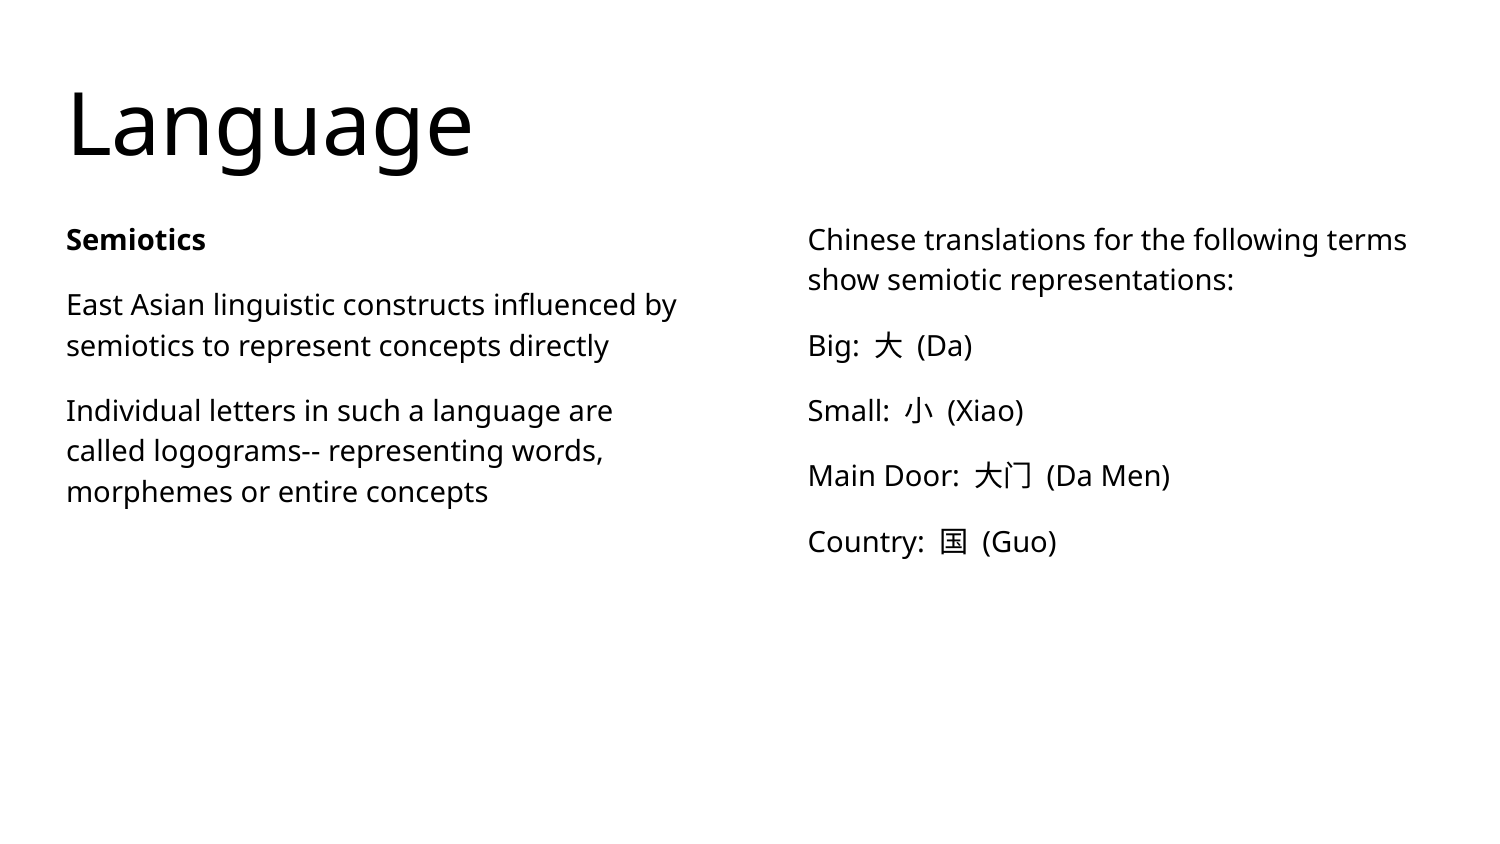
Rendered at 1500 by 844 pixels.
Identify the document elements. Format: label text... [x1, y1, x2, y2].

list Chinese translations for the following terms show semiotic representations: Big: 大 (Da) Small: 小 (Xiao) Main Door: 大门 (Da Men) Country: 国 (Guo) [792, 200, 1449, 752]
title Language [51, 51, 1449, 189]
list Semiotics East Asian linguistic constructs influenced by semiotics to represent concepts directly Individual letters in such a language are called logograms-- representing words, morphemes or entire concepts [51, 200, 708, 752]
